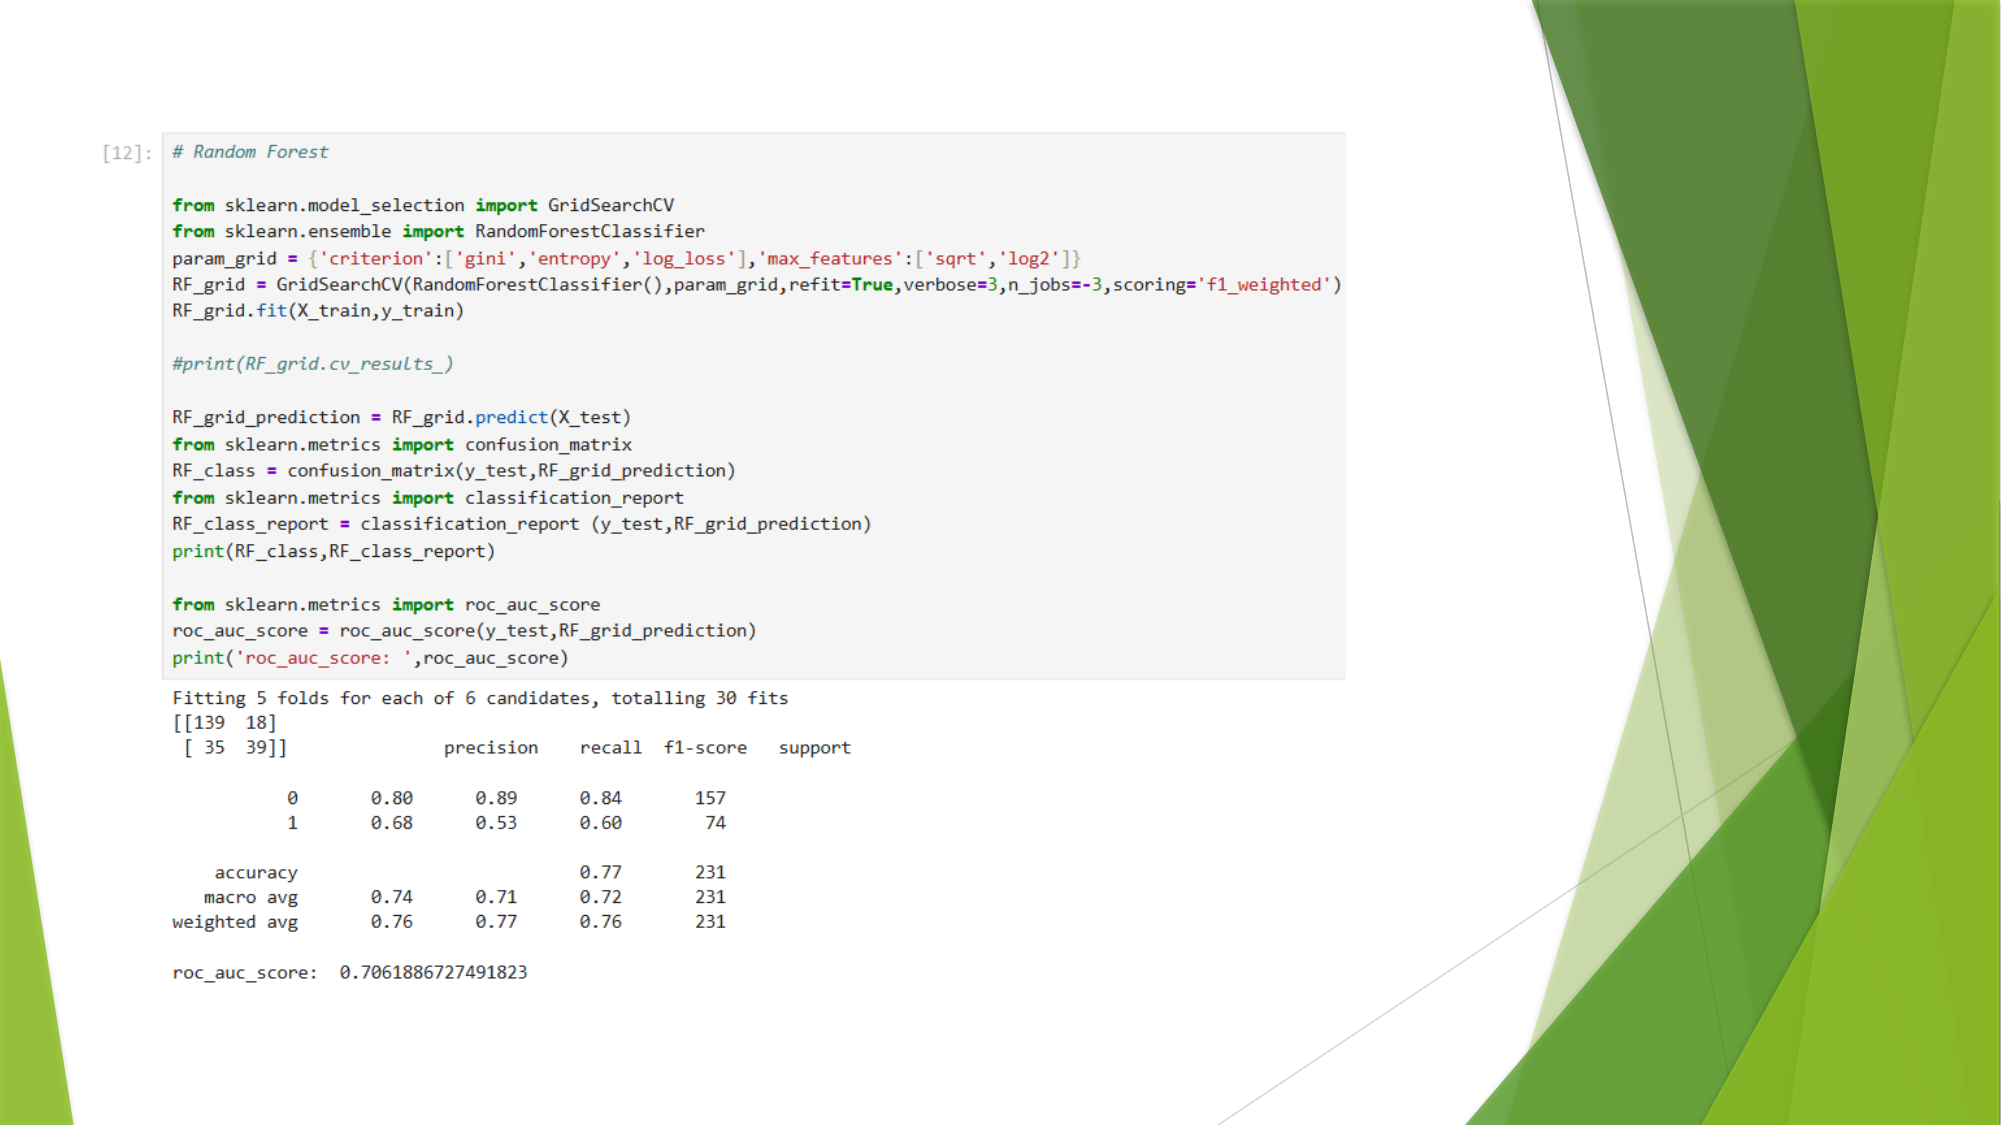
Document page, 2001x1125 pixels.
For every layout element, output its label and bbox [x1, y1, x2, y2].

picture [91, 132, 1346, 993]
